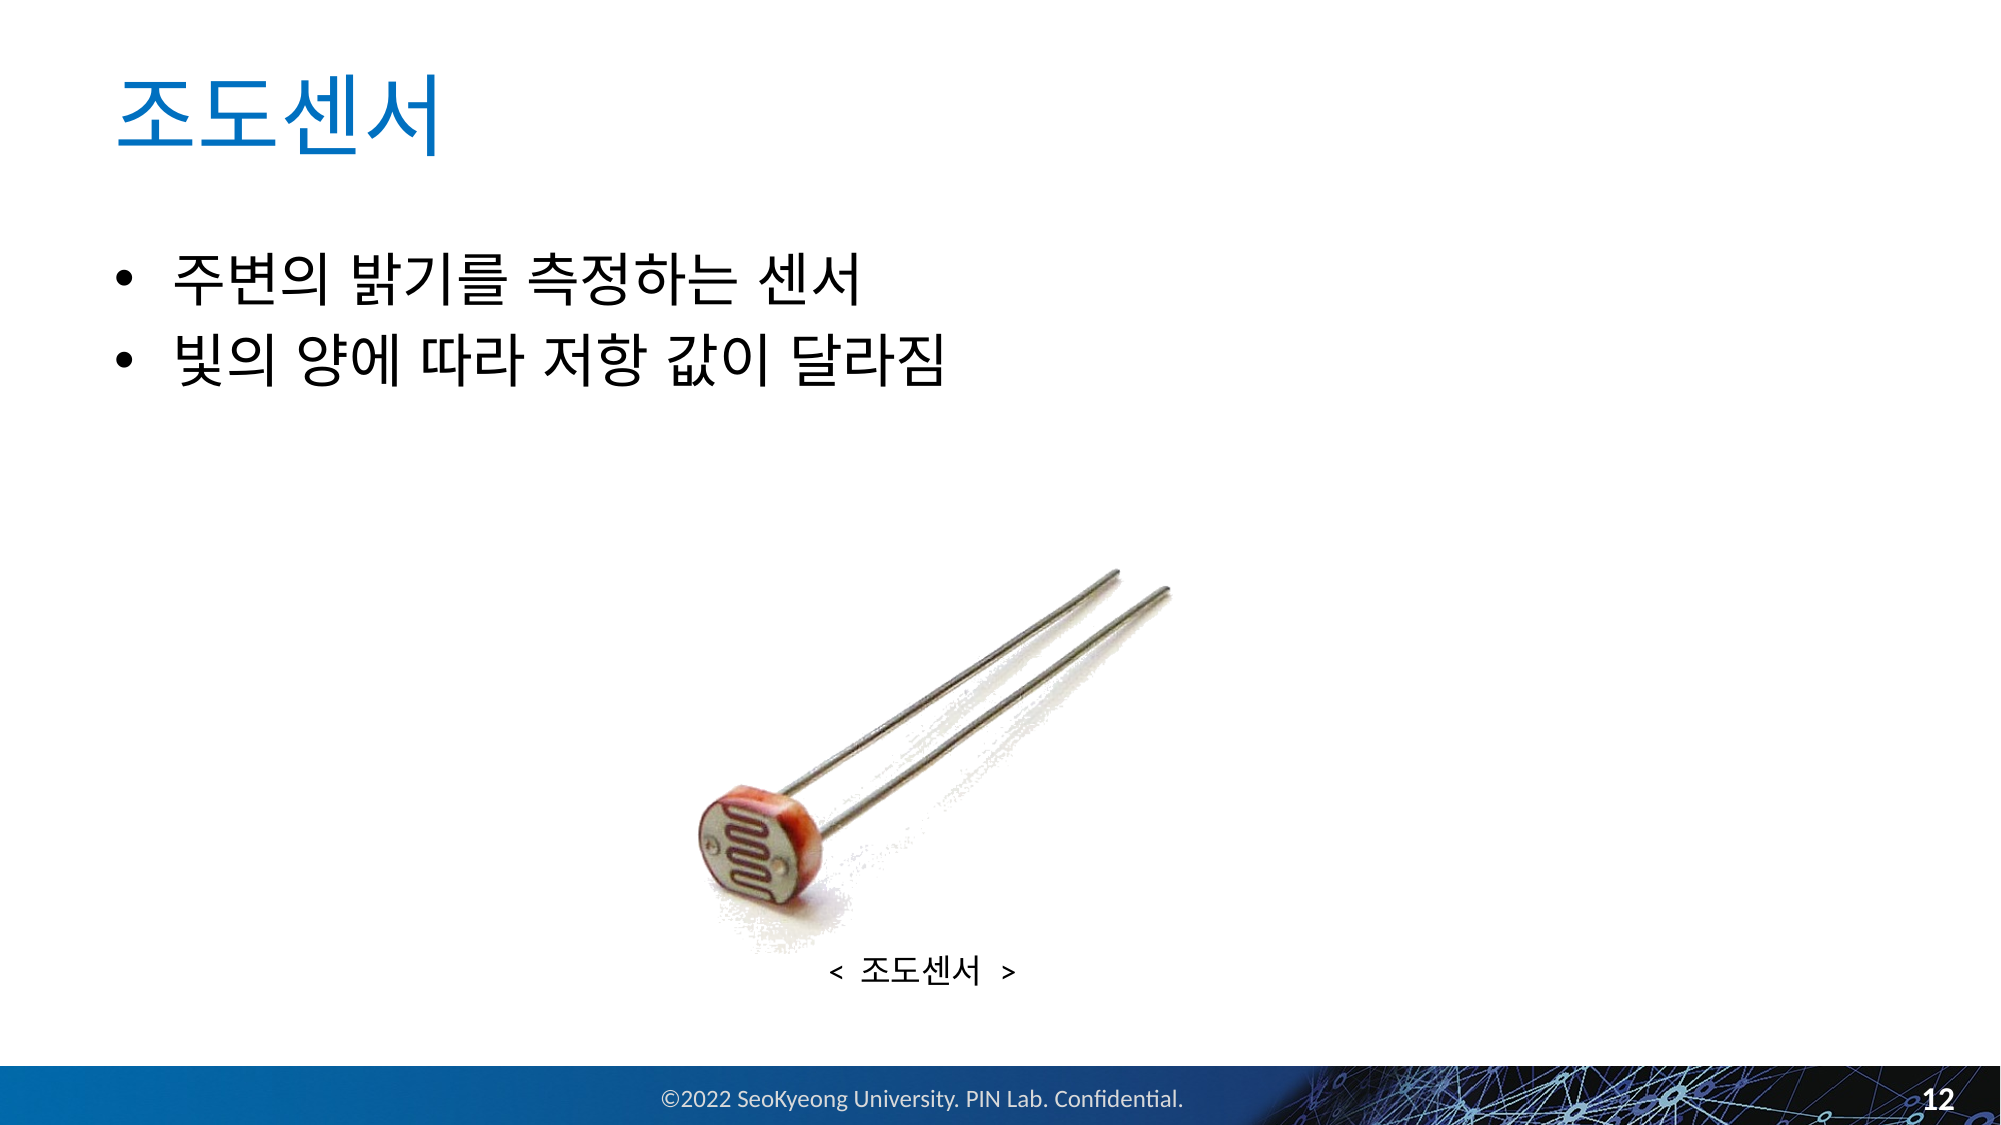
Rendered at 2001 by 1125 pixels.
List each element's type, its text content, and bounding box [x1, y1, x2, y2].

slide_number 12 [1519, 1067, 1970, 1125]
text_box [629, 527, 1216, 1000]
picture [0, 1066, 2001, 1125]
list 주변의 밝기를 측정하는 센서 빛의 양에 따라 저항 값이 달라짐 [99, 235, 1900, 1050]
title 조도센서 [99, 45, 1745, 200]
